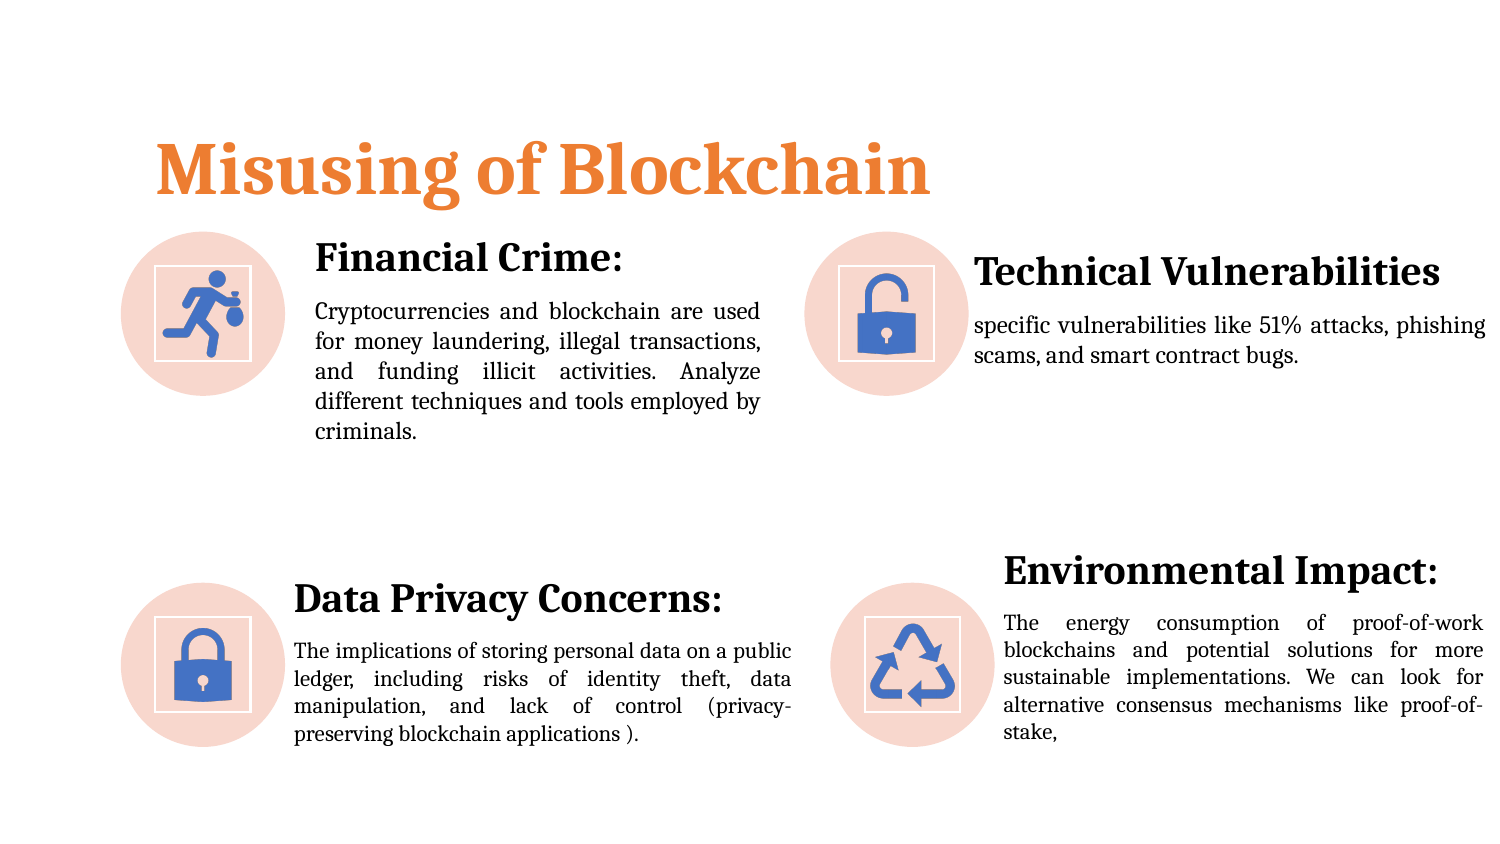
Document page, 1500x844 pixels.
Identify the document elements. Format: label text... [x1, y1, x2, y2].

title Misusing of Blockchain [140, 121, 1360, 186]
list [84, 186, 1500, 804]
